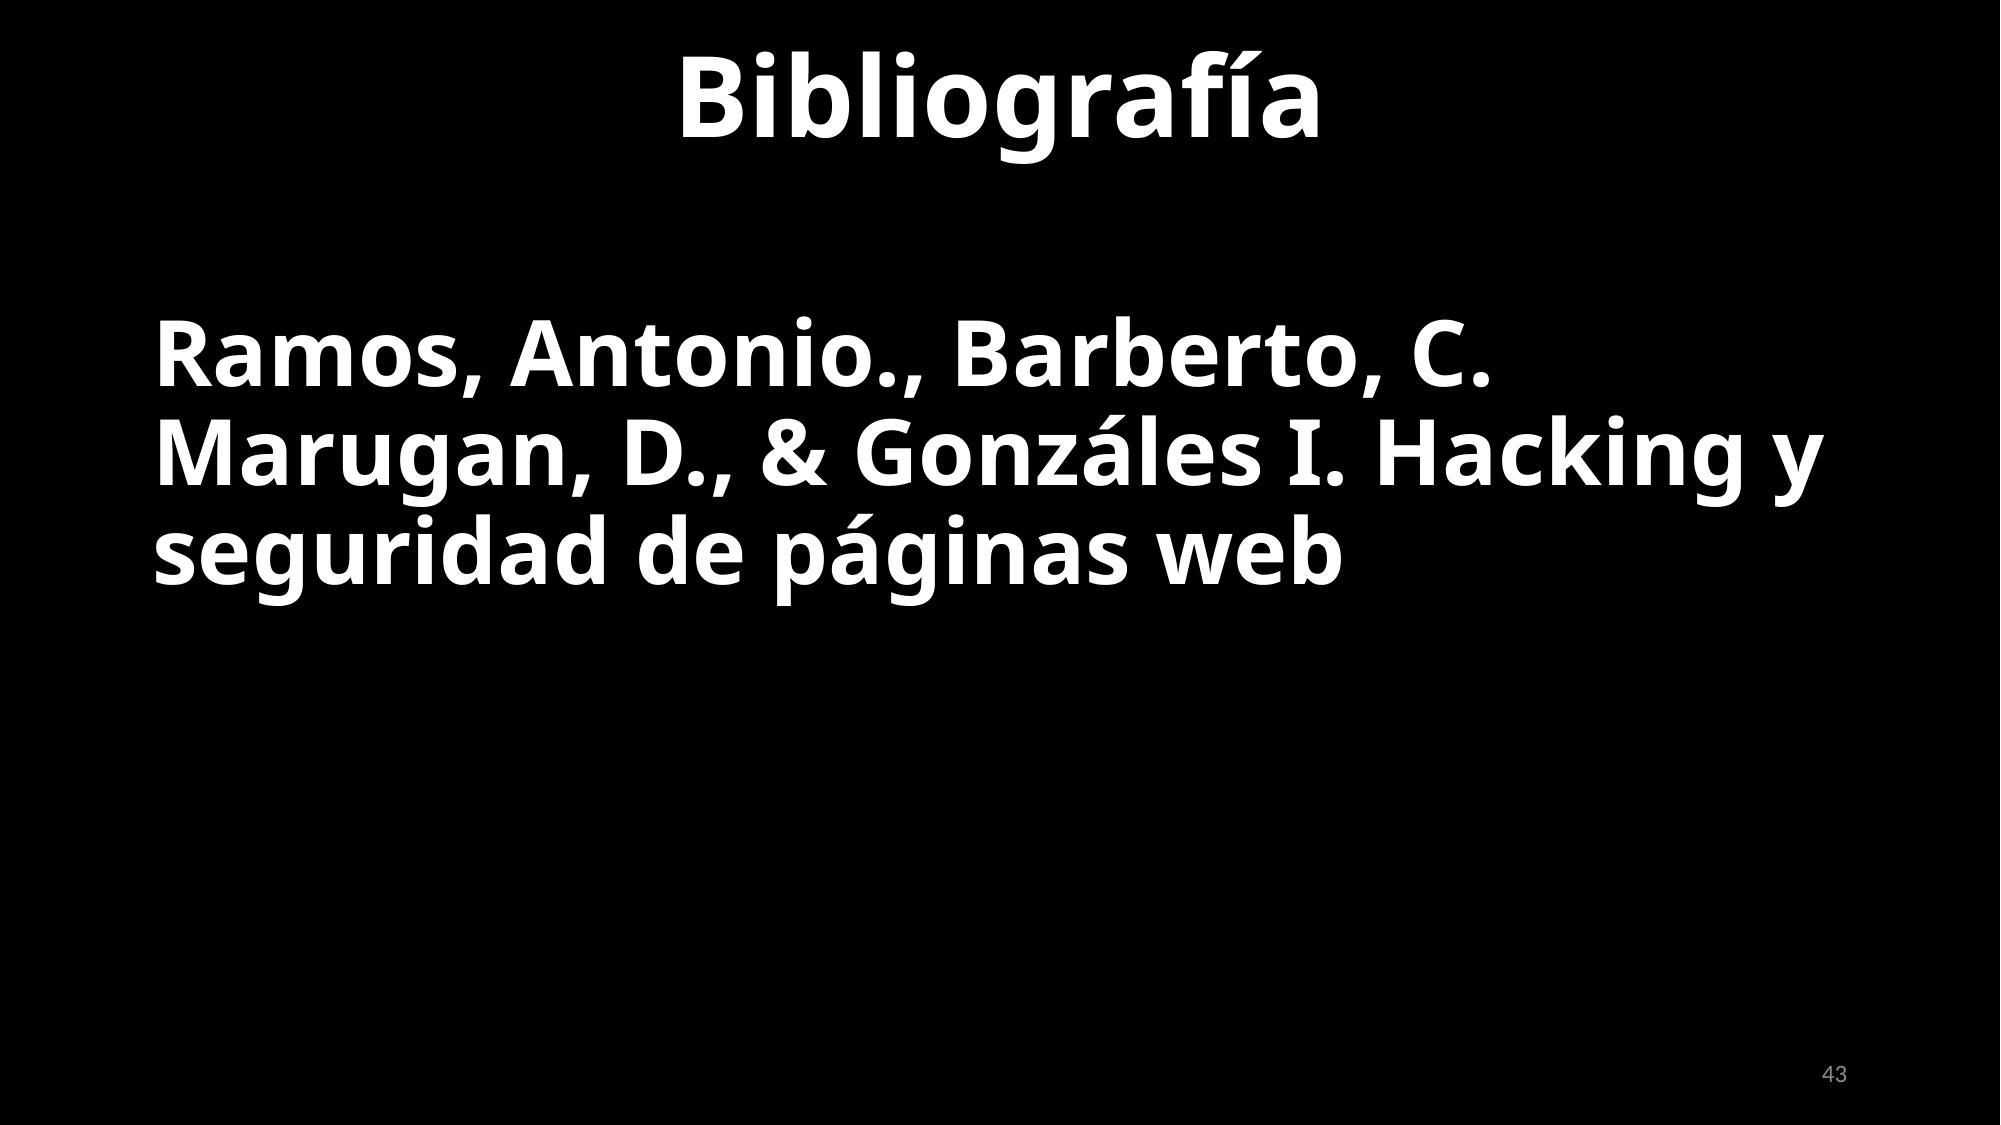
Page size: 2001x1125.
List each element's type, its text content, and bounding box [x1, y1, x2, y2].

list Ramos, Antonio., Barberto, C. Marugan, D., & Gonzáles I. Hacking y seguridad de páginas web [137, 299, 1863, 1014]
text_box Bibliografía [0, 17, 2000, 167]
slide_number 43 [1412, 1042, 1863, 1103]
